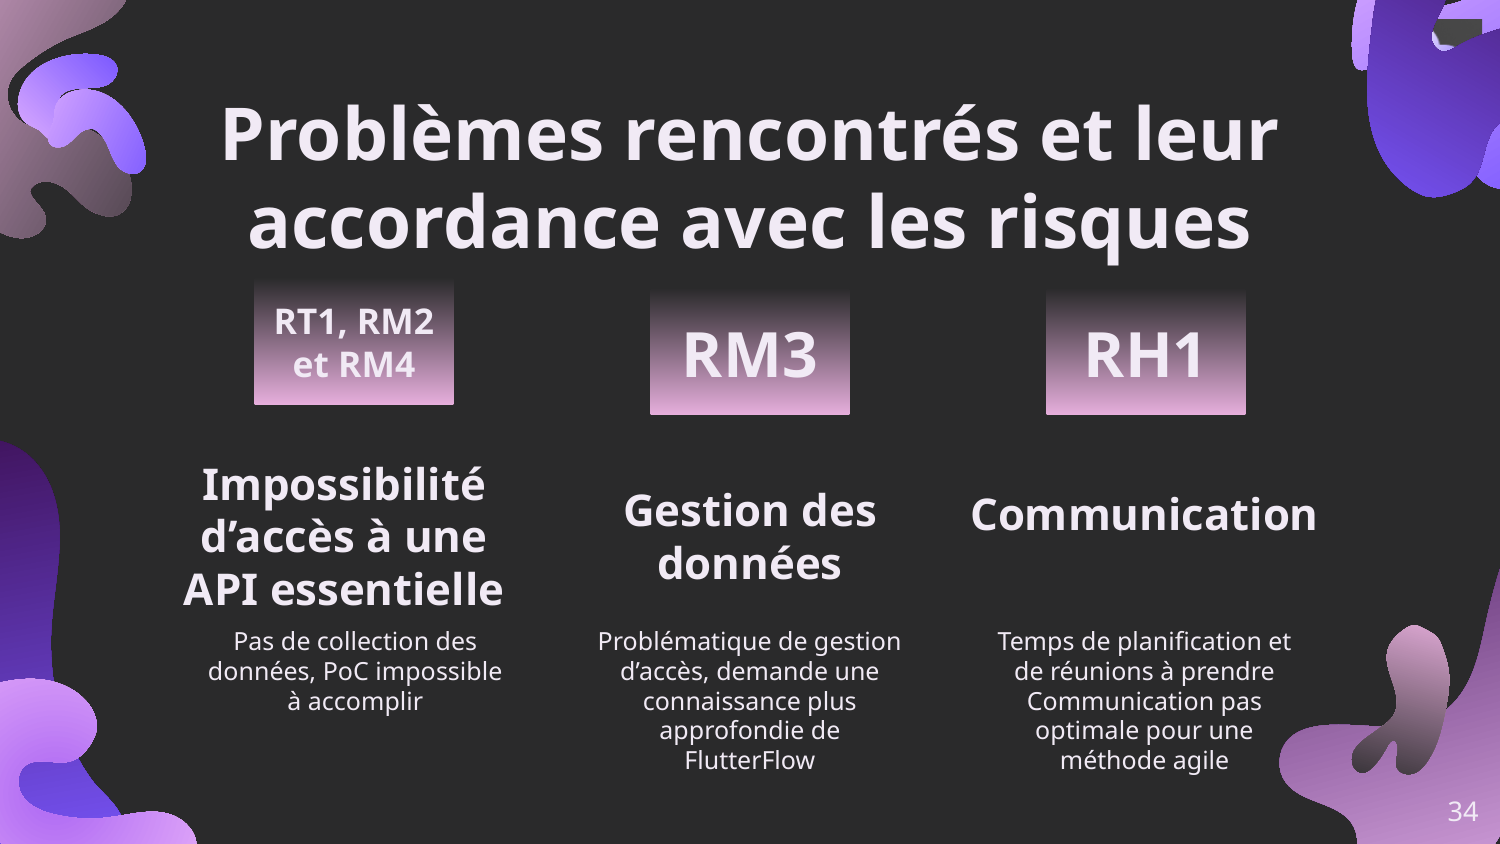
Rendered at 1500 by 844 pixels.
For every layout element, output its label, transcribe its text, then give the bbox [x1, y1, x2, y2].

title RH1 [1046, 289, 1246, 415]
title RM3 [650, 289, 850, 415]
picture [1432, 19, 1483, 51]
subtitle Temps de planification et de réunions à prendre Communication pas optimale pour une méthode agile [975, 610, 1314, 720]
subtitle Communication [942, 431, 1347, 594]
text_box [1367, 0, 1500, 198]
subtitle Impossibilité d’accès à une API essentielle [163, 472, 525, 599]
text_box [0, 678, 197, 844]
subtitle Gestion des données [580, 472, 920, 599]
text_box [48, 89, 146, 174]
subtitle Pas de collection des données, PoC impossible à accomplir [186, 610, 525, 720]
title Problèmes rencontrés et leur accordance avec les risques [118, 72, 1382, 167]
subtitle Problématique de gestion d’accès, demande une connaissance plus approfondie de FlutterFlow [580, 610, 920, 720]
slide_number ‹#› [1403, 779, 1494, 844]
title RT1, RM2 et RM4 [254, 278, 454, 405]
